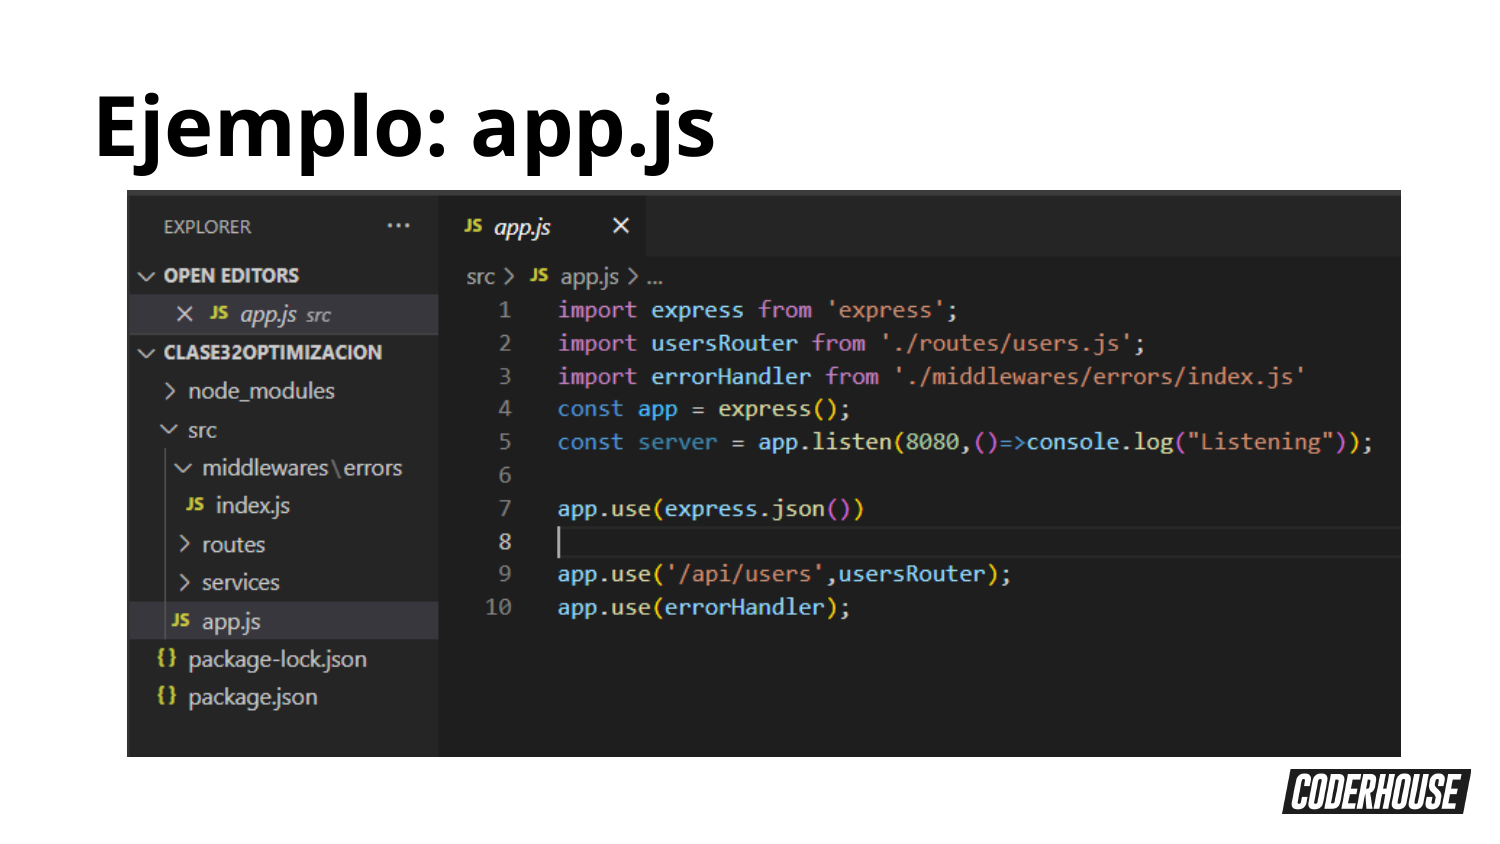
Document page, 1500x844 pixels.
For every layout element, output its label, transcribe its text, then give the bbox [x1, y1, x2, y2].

text_box Ejemplo: app.js [77, 69, 1261, 190]
picture [1281, 769, 1471, 814]
picture [127, 190, 1402, 758]
